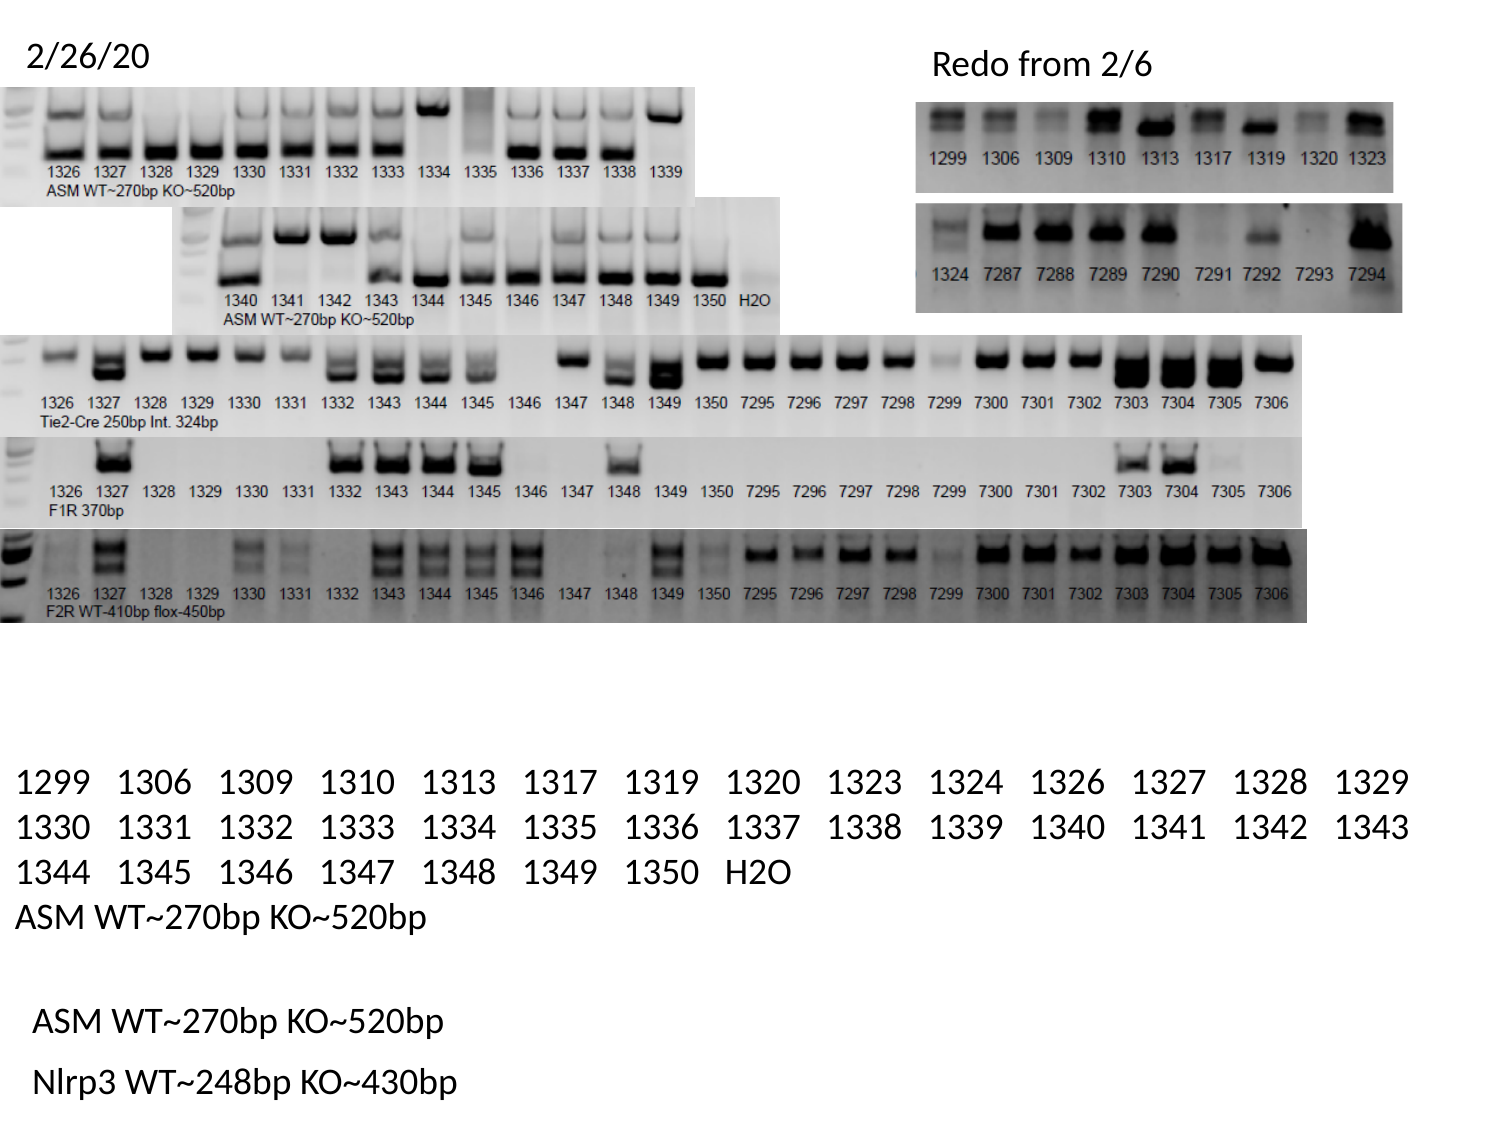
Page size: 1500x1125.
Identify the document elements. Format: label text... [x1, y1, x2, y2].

text_box ASM WT~270bp KO~520bp [17, 988, 460, 1049]
text_box 1299 1306 1309 1310 1313 1317 1319 1320 1323 1324 1326 1327 1328 1329 1330 1331 1332 1333 1334 1335 1336 1337 1338 1339 1340 1341 1342 1343 1344 1345 1346 1347 1348 1349 1350 H2O ASM WT~270bp KO~520bp [0, 749, 1500, 945]
picture [915, 101, 1394, 193]
text_box Nlrp3 WT~248bp KO~430bp [17, 1049, 474, 1109]
picture [0, 529, 1307, 624]
text_box 2/26/20 [11, 23, 165, 84]
text_box Redo from 2/6 [917, 31, 1168, 92]
picture [915, 202, 1403, 314]
picture [0, 87, 1303, 528]
